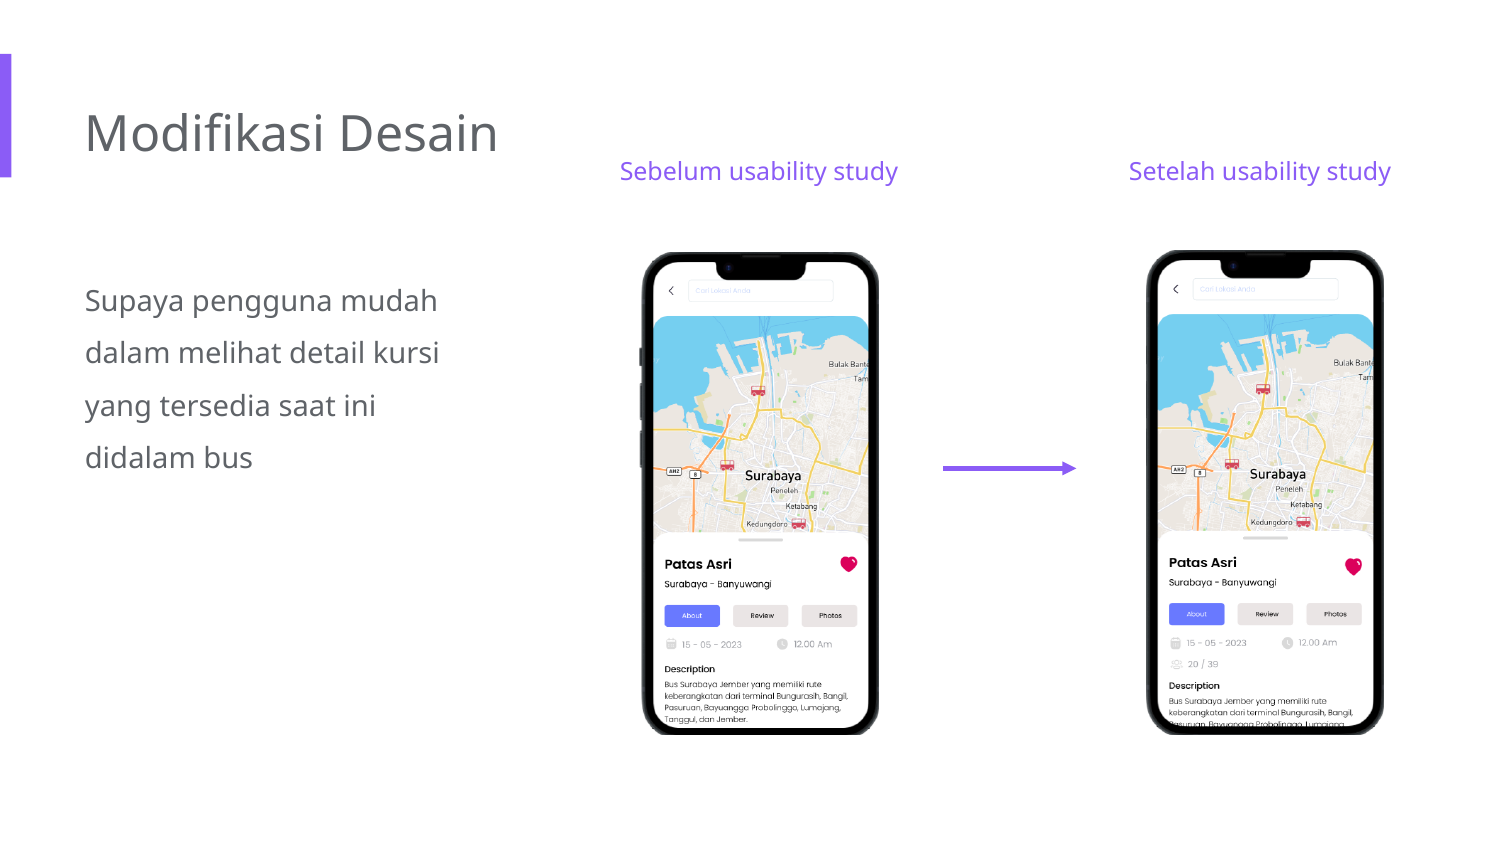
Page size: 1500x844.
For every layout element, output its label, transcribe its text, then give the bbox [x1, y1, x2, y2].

text_box Modifikasi Desain [84, 85, 1234, 176]
picture [639, 249, 879, 735]
picture [1146, 249, 1384, 735]
text_box Supaya pengguna mudah dalam melihat detail kursi yang tersedia saat ini didalam bus [84, 249, 483, 490]
text_box Setelah usability study [1067, 139, 1454, 235]
text_box Sebelum usability study [566, 139, 953, 235]
